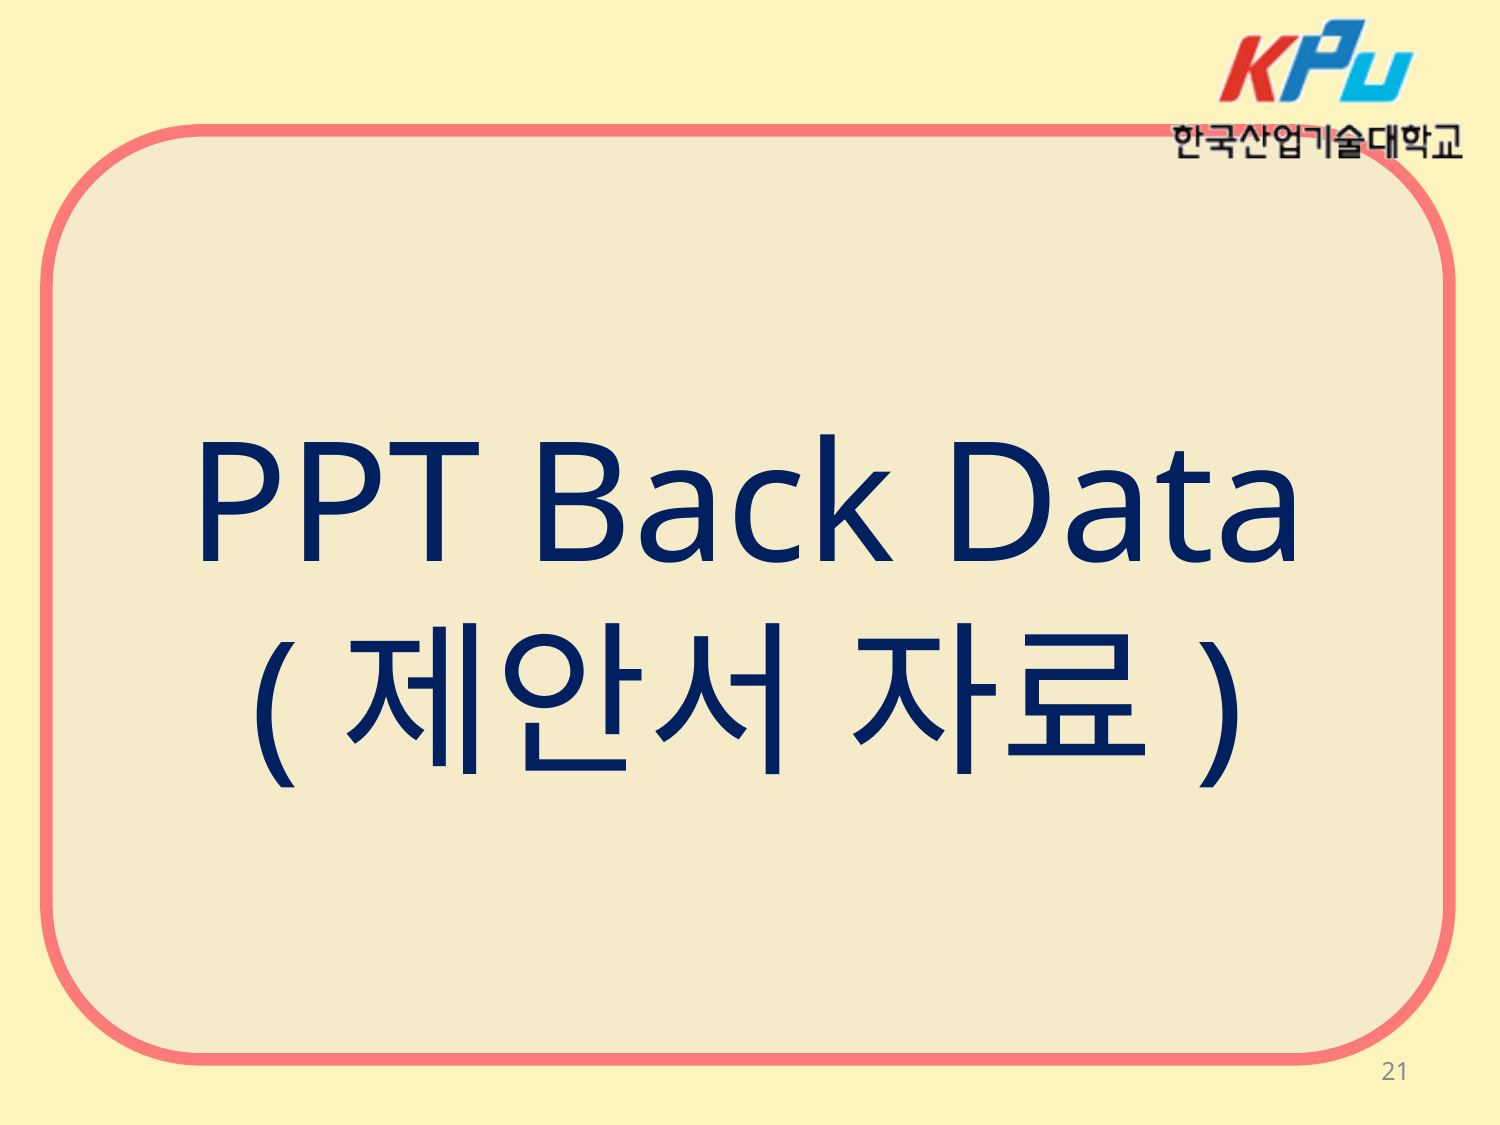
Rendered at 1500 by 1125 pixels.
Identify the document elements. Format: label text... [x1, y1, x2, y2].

text_box PPT Back Data (제안서 자료) [44, 128, 1452, 1062]
slide_number 21 [1074, 1042, 1425, 1103]
picture [1115, 2, 1500, 162]
